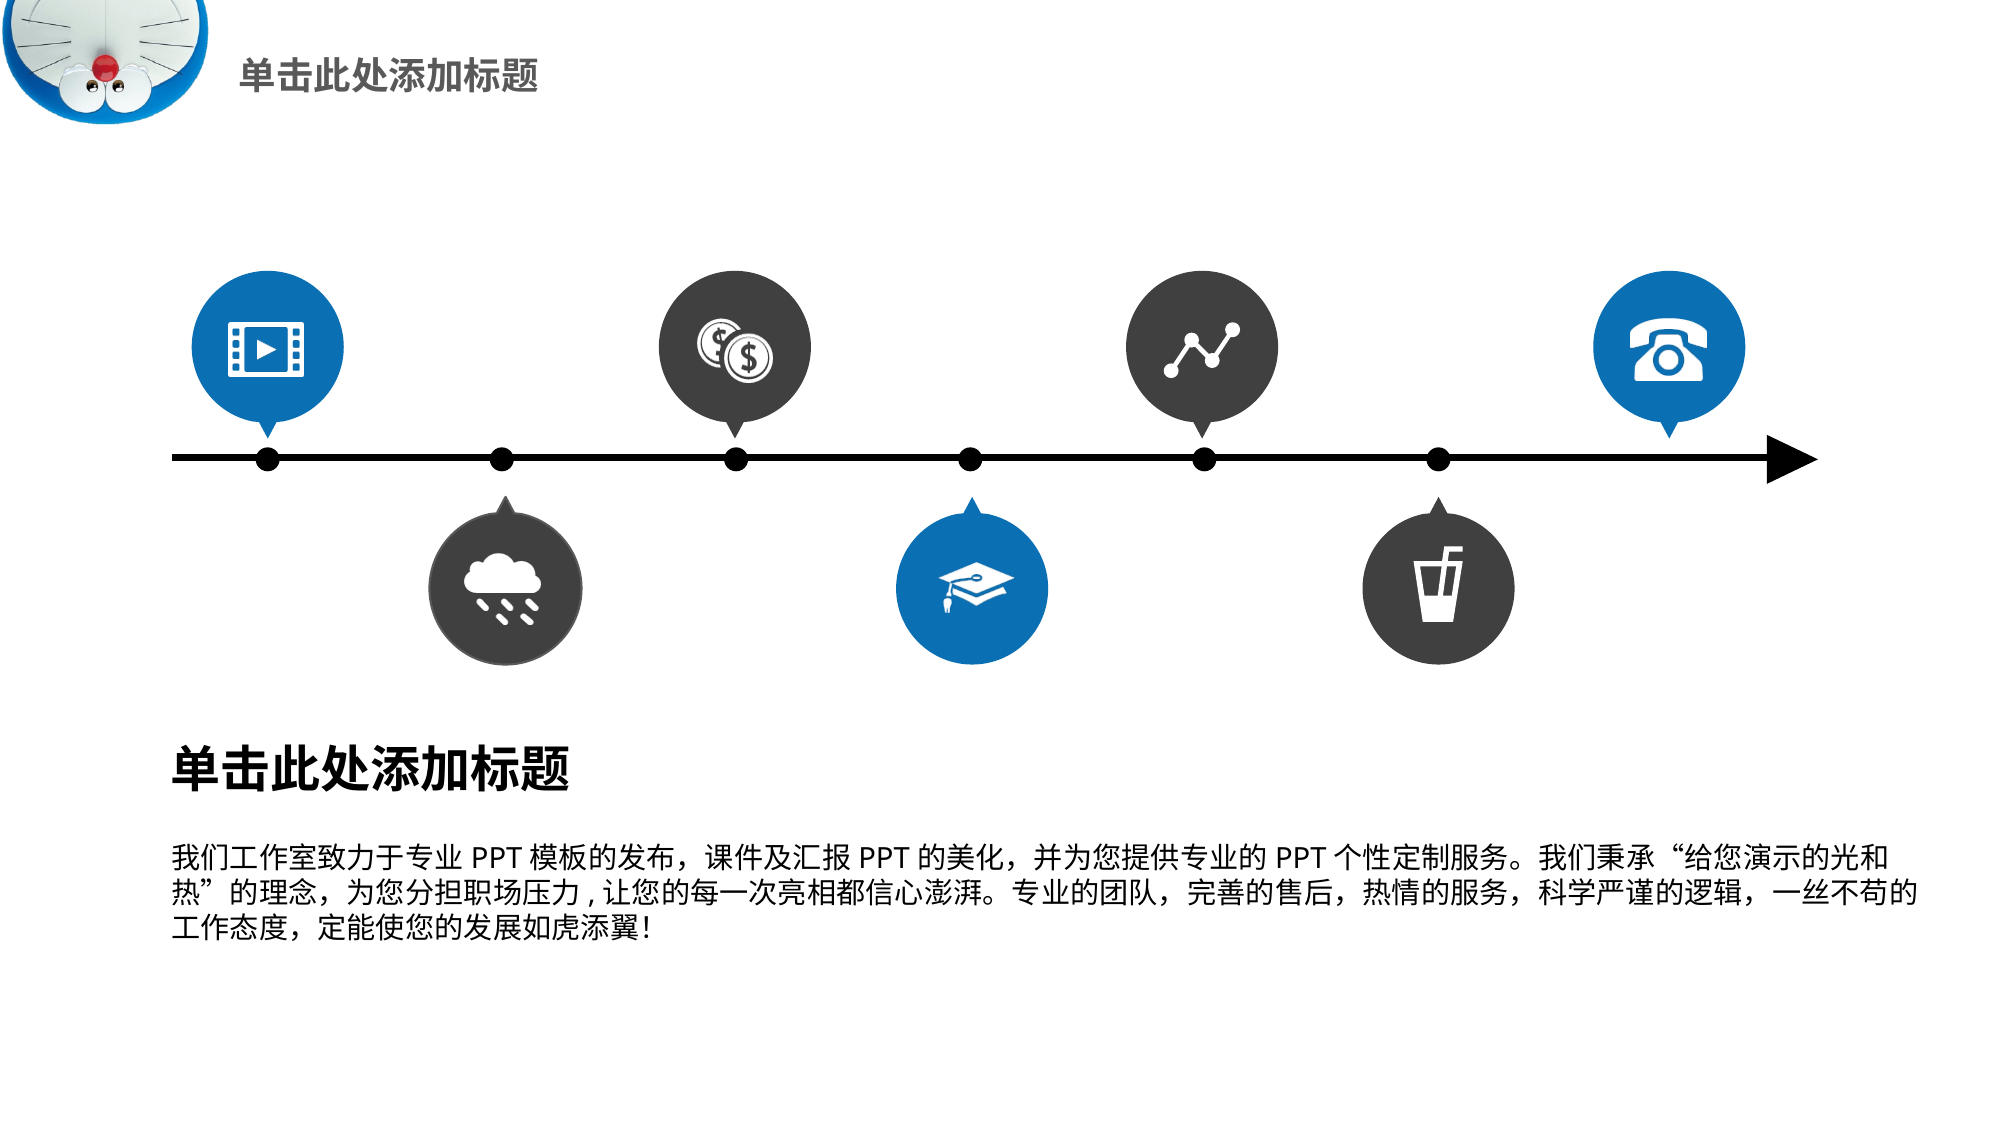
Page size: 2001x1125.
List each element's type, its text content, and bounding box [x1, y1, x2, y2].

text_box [155, 730, 1940, 954]
text_box [490, 447, 514, 456]
text_box [658, 270, 811, 439]
text_box [1413, 546, 1463, 622]
picture [937, 562, 1015, 614]
picture [695, 318, 774, 384]
picture [0, 0, 210, 126]
text_box [1426, 447, 1450, 456]
picture [227, 322, 305, 378]
text_box [1126, 270, 1279, 439]
text_box [429, 496, 582, 665]
picture [463, 552, 541, 626]
text_box [958, 447, 982, 456]
text_box [1192, 447, 1216, 456]
text_box [256, 447, 280, 456]
text_box 单击此处添加标题 [224, 44, 593, 104]
text_box [896, 496, 1049, 665]
text_box [1362, 496, 1515, 665]
text_box [1593, 270, 1746, 439]
text_box [1766, 434, 1818, 484]
text_box [1163, 322, 1241, 379]
picture [1630, 318, 1708, 382]
text_box [191, 270, 344, 439]
text_box [724, 447, 748, 456]
